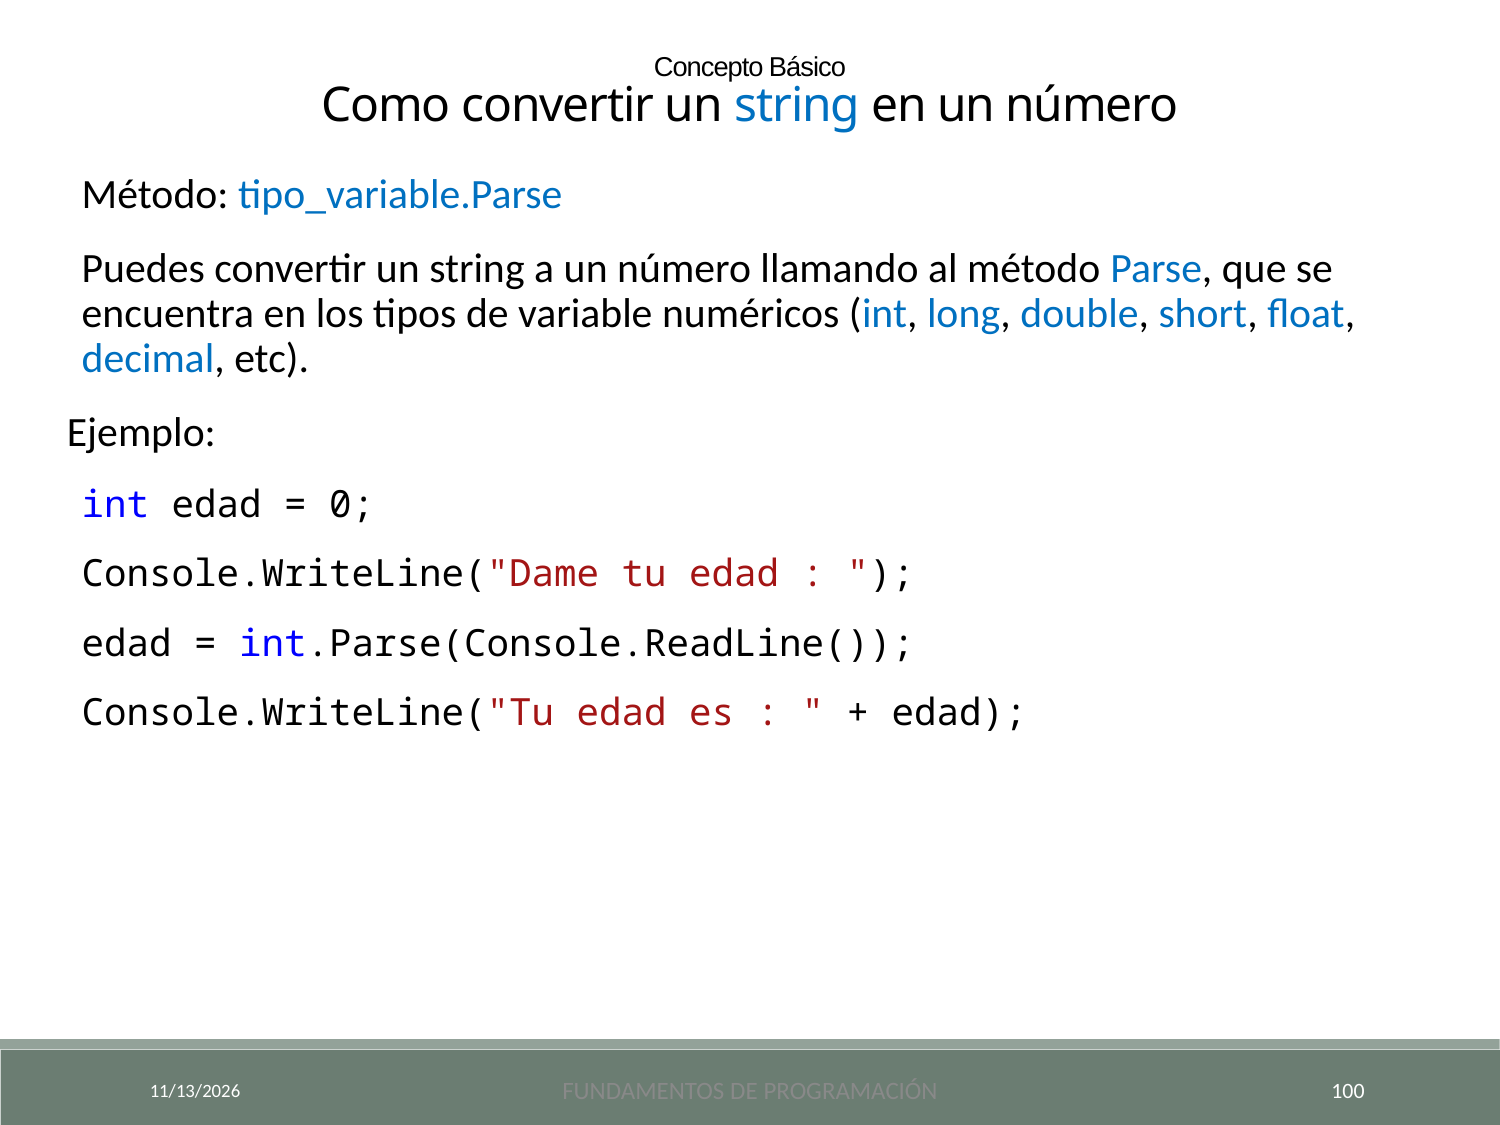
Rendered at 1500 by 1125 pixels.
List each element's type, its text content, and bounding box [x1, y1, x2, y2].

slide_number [134, 1059, 440, 1120]
text_box Método: tipo_variable.Parse Puedes convertir un string a un número llamando al método Parse, que se encuentra en los tipos de variable numéricos (int, long, double, short, float, decimal, etc). Ejemplo: int edad = 0; Console.WriteLine("Dame tu edad : "); edad = int.Parse(Console.ReadLine()); Console.WriteLine("Tu edad es : " + edad); [52, 164, 1398, 881]
slide_number 100 [1217, 1059, 1380, 1120]
title Concepto Básico Como convertir un string en un número [0, 47, 1500, 139]
footer Fundamentos de Programación [453, 1059, 1047, 1120]
